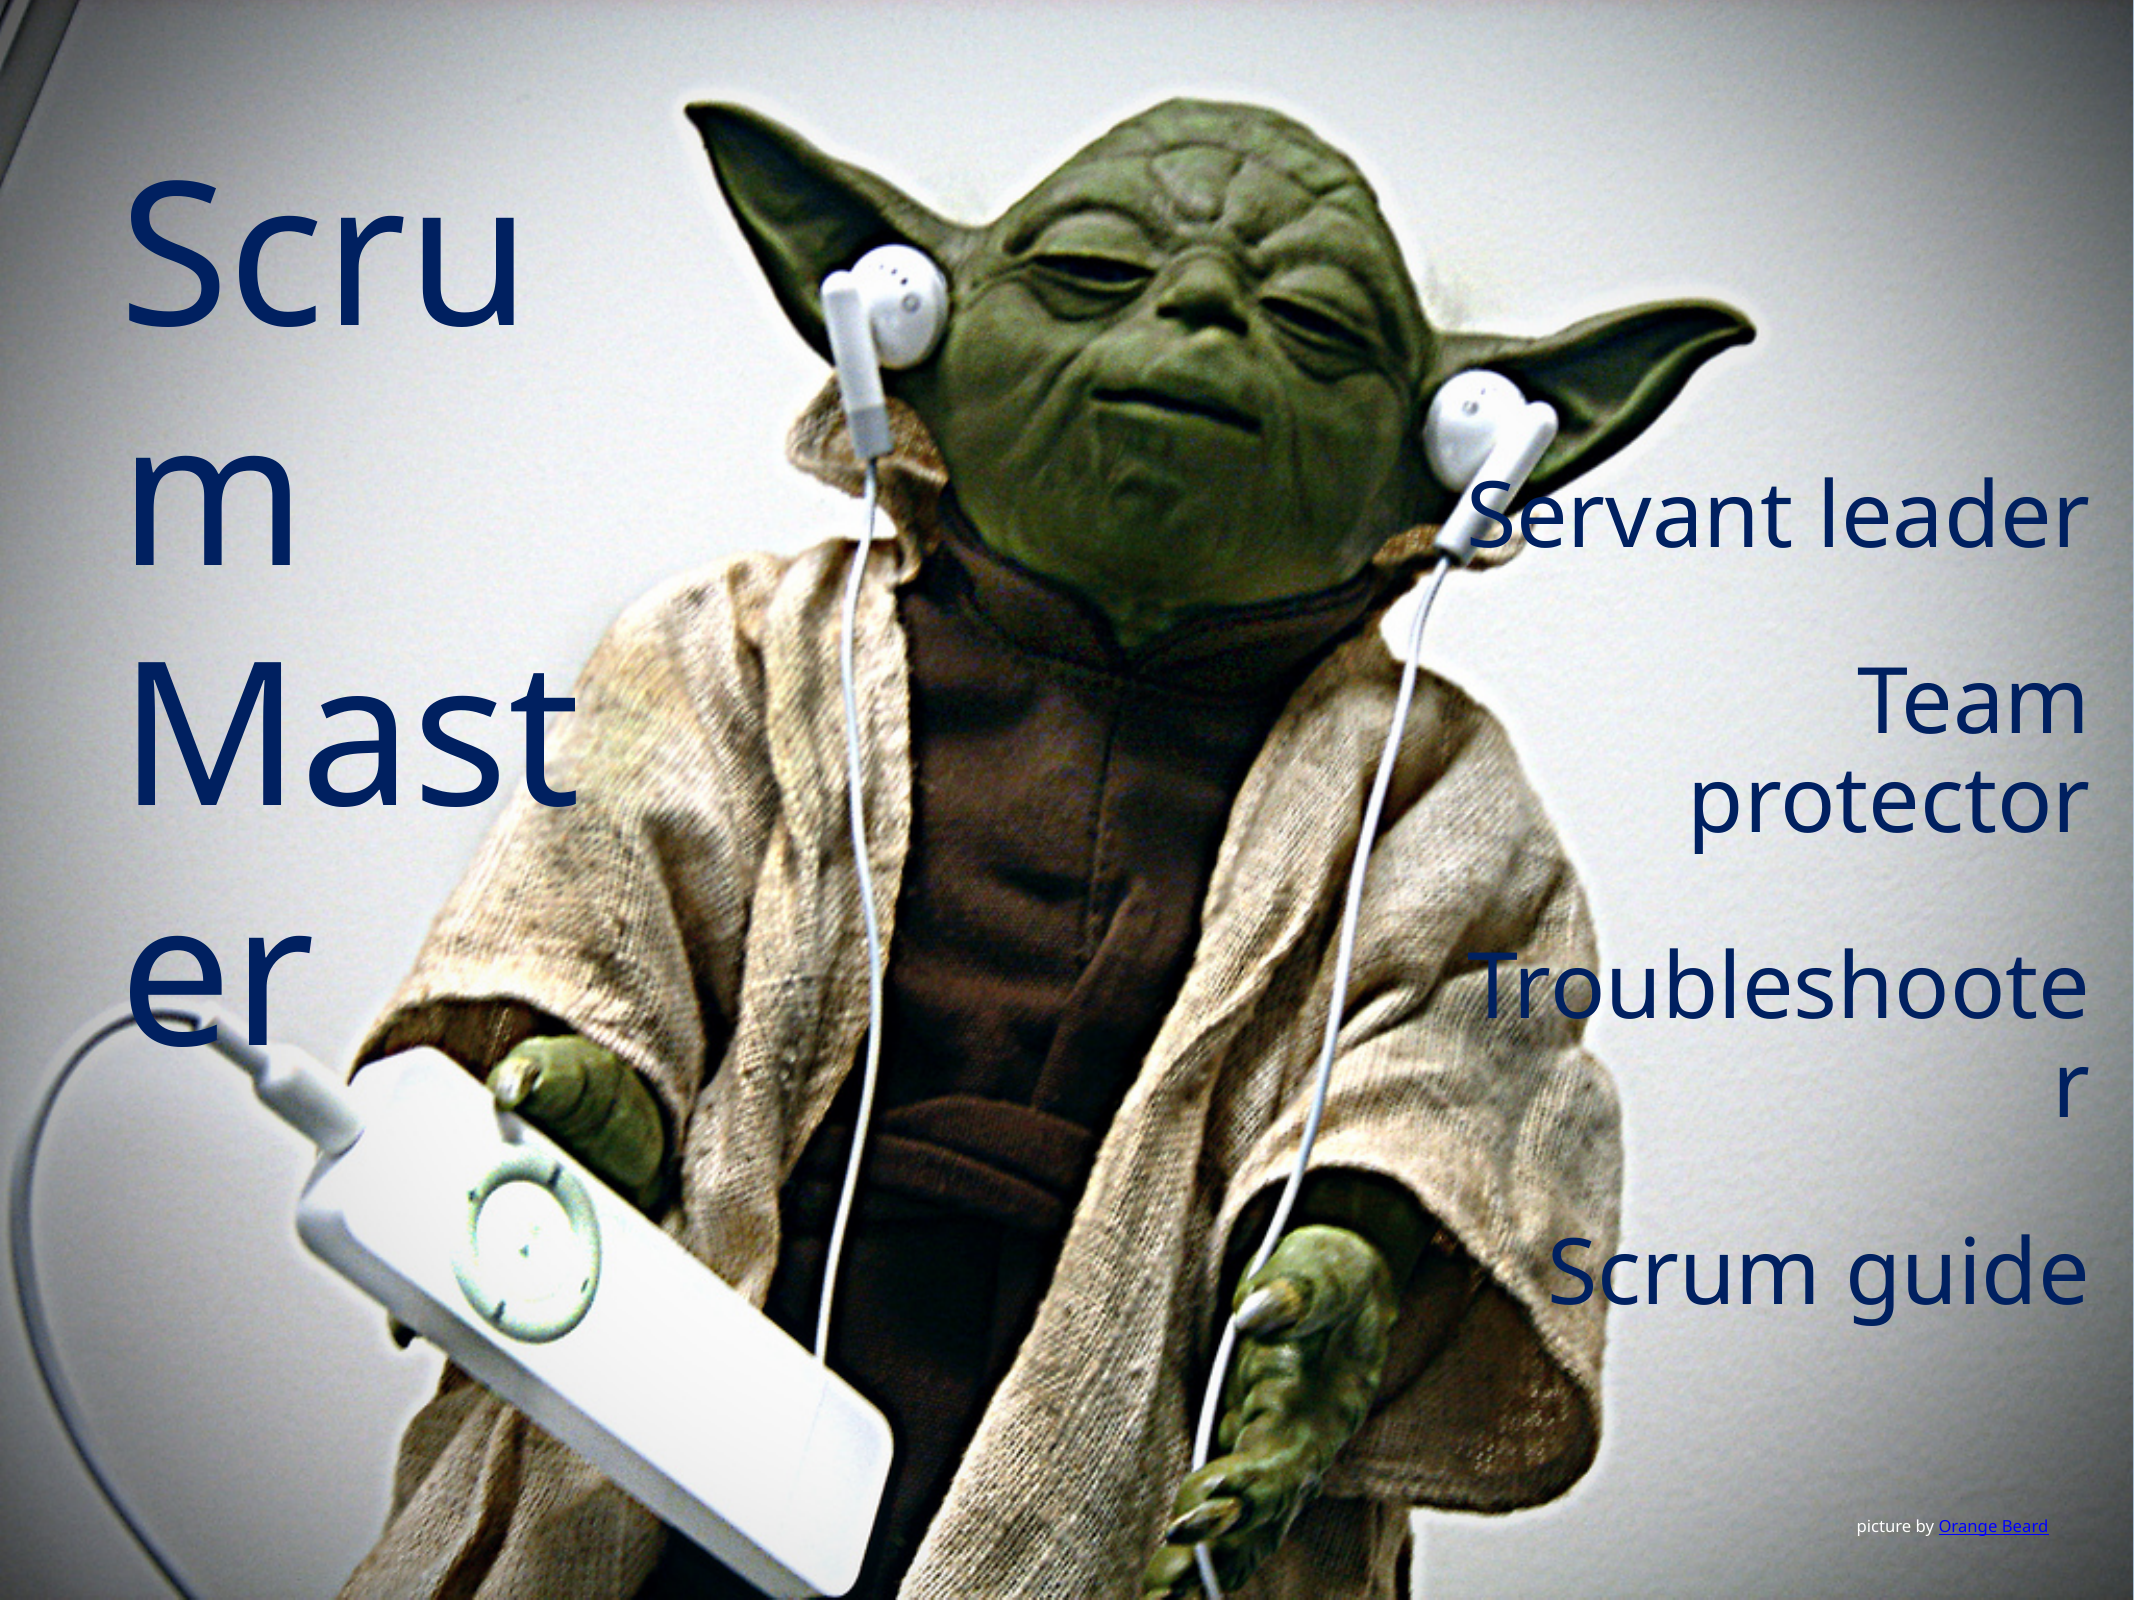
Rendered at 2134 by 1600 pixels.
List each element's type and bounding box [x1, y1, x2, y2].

list [0, 0, 2134, 1600]
